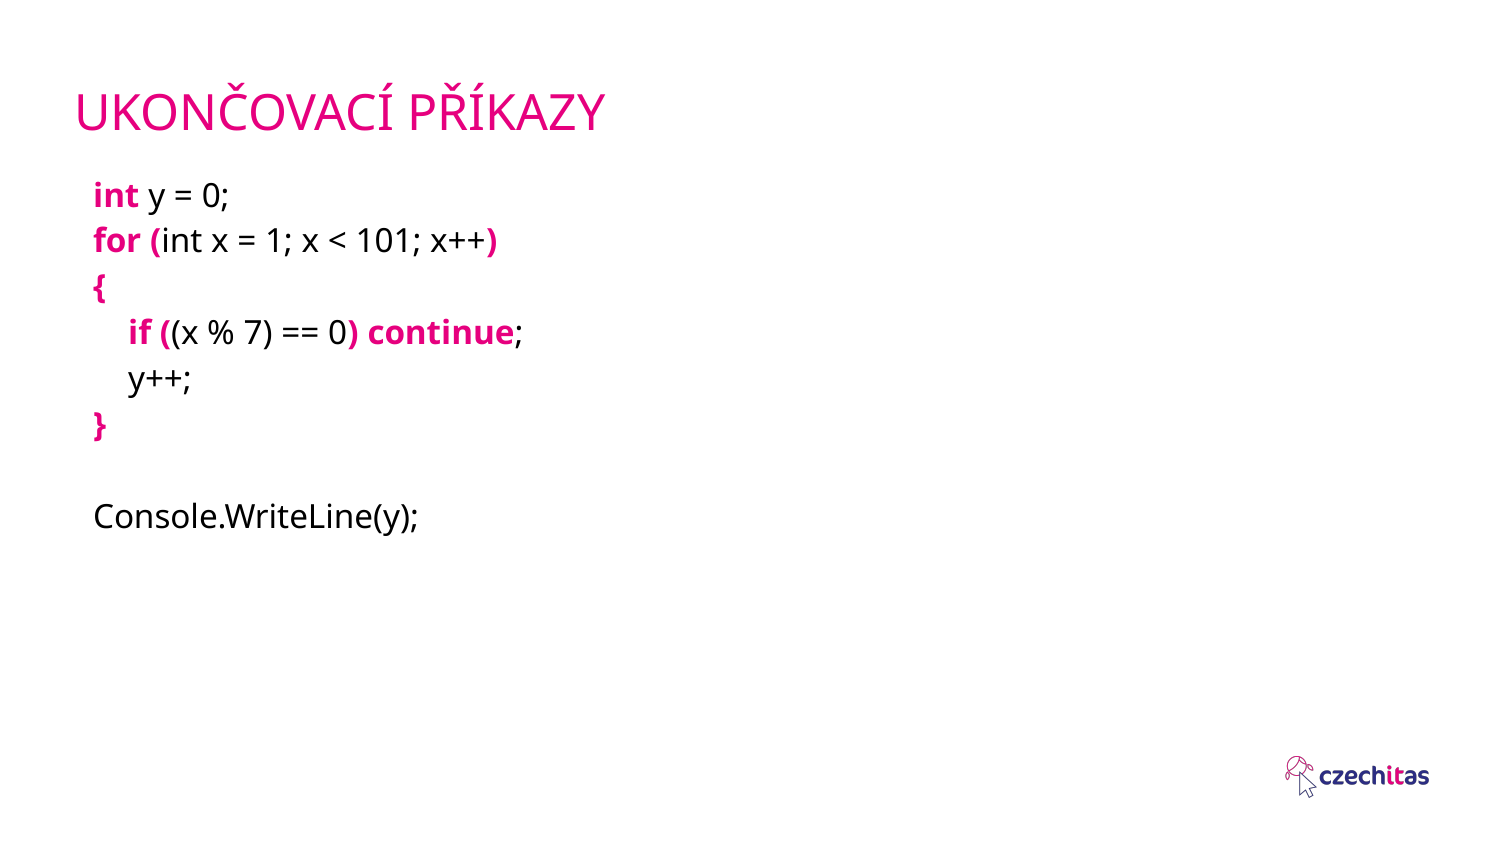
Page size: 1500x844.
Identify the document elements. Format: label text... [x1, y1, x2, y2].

picture [1268, 737, 1450, 817]
title UKONČOVACÍ PŘÍKAZY [74, 71, 1426, 147]
list int y = 0; for (int x = 1; x < 101; x++) { if ((x % 7) == 0) continue; y++; } Console.WriteLine(y); [74, 167, 1426, 720]
